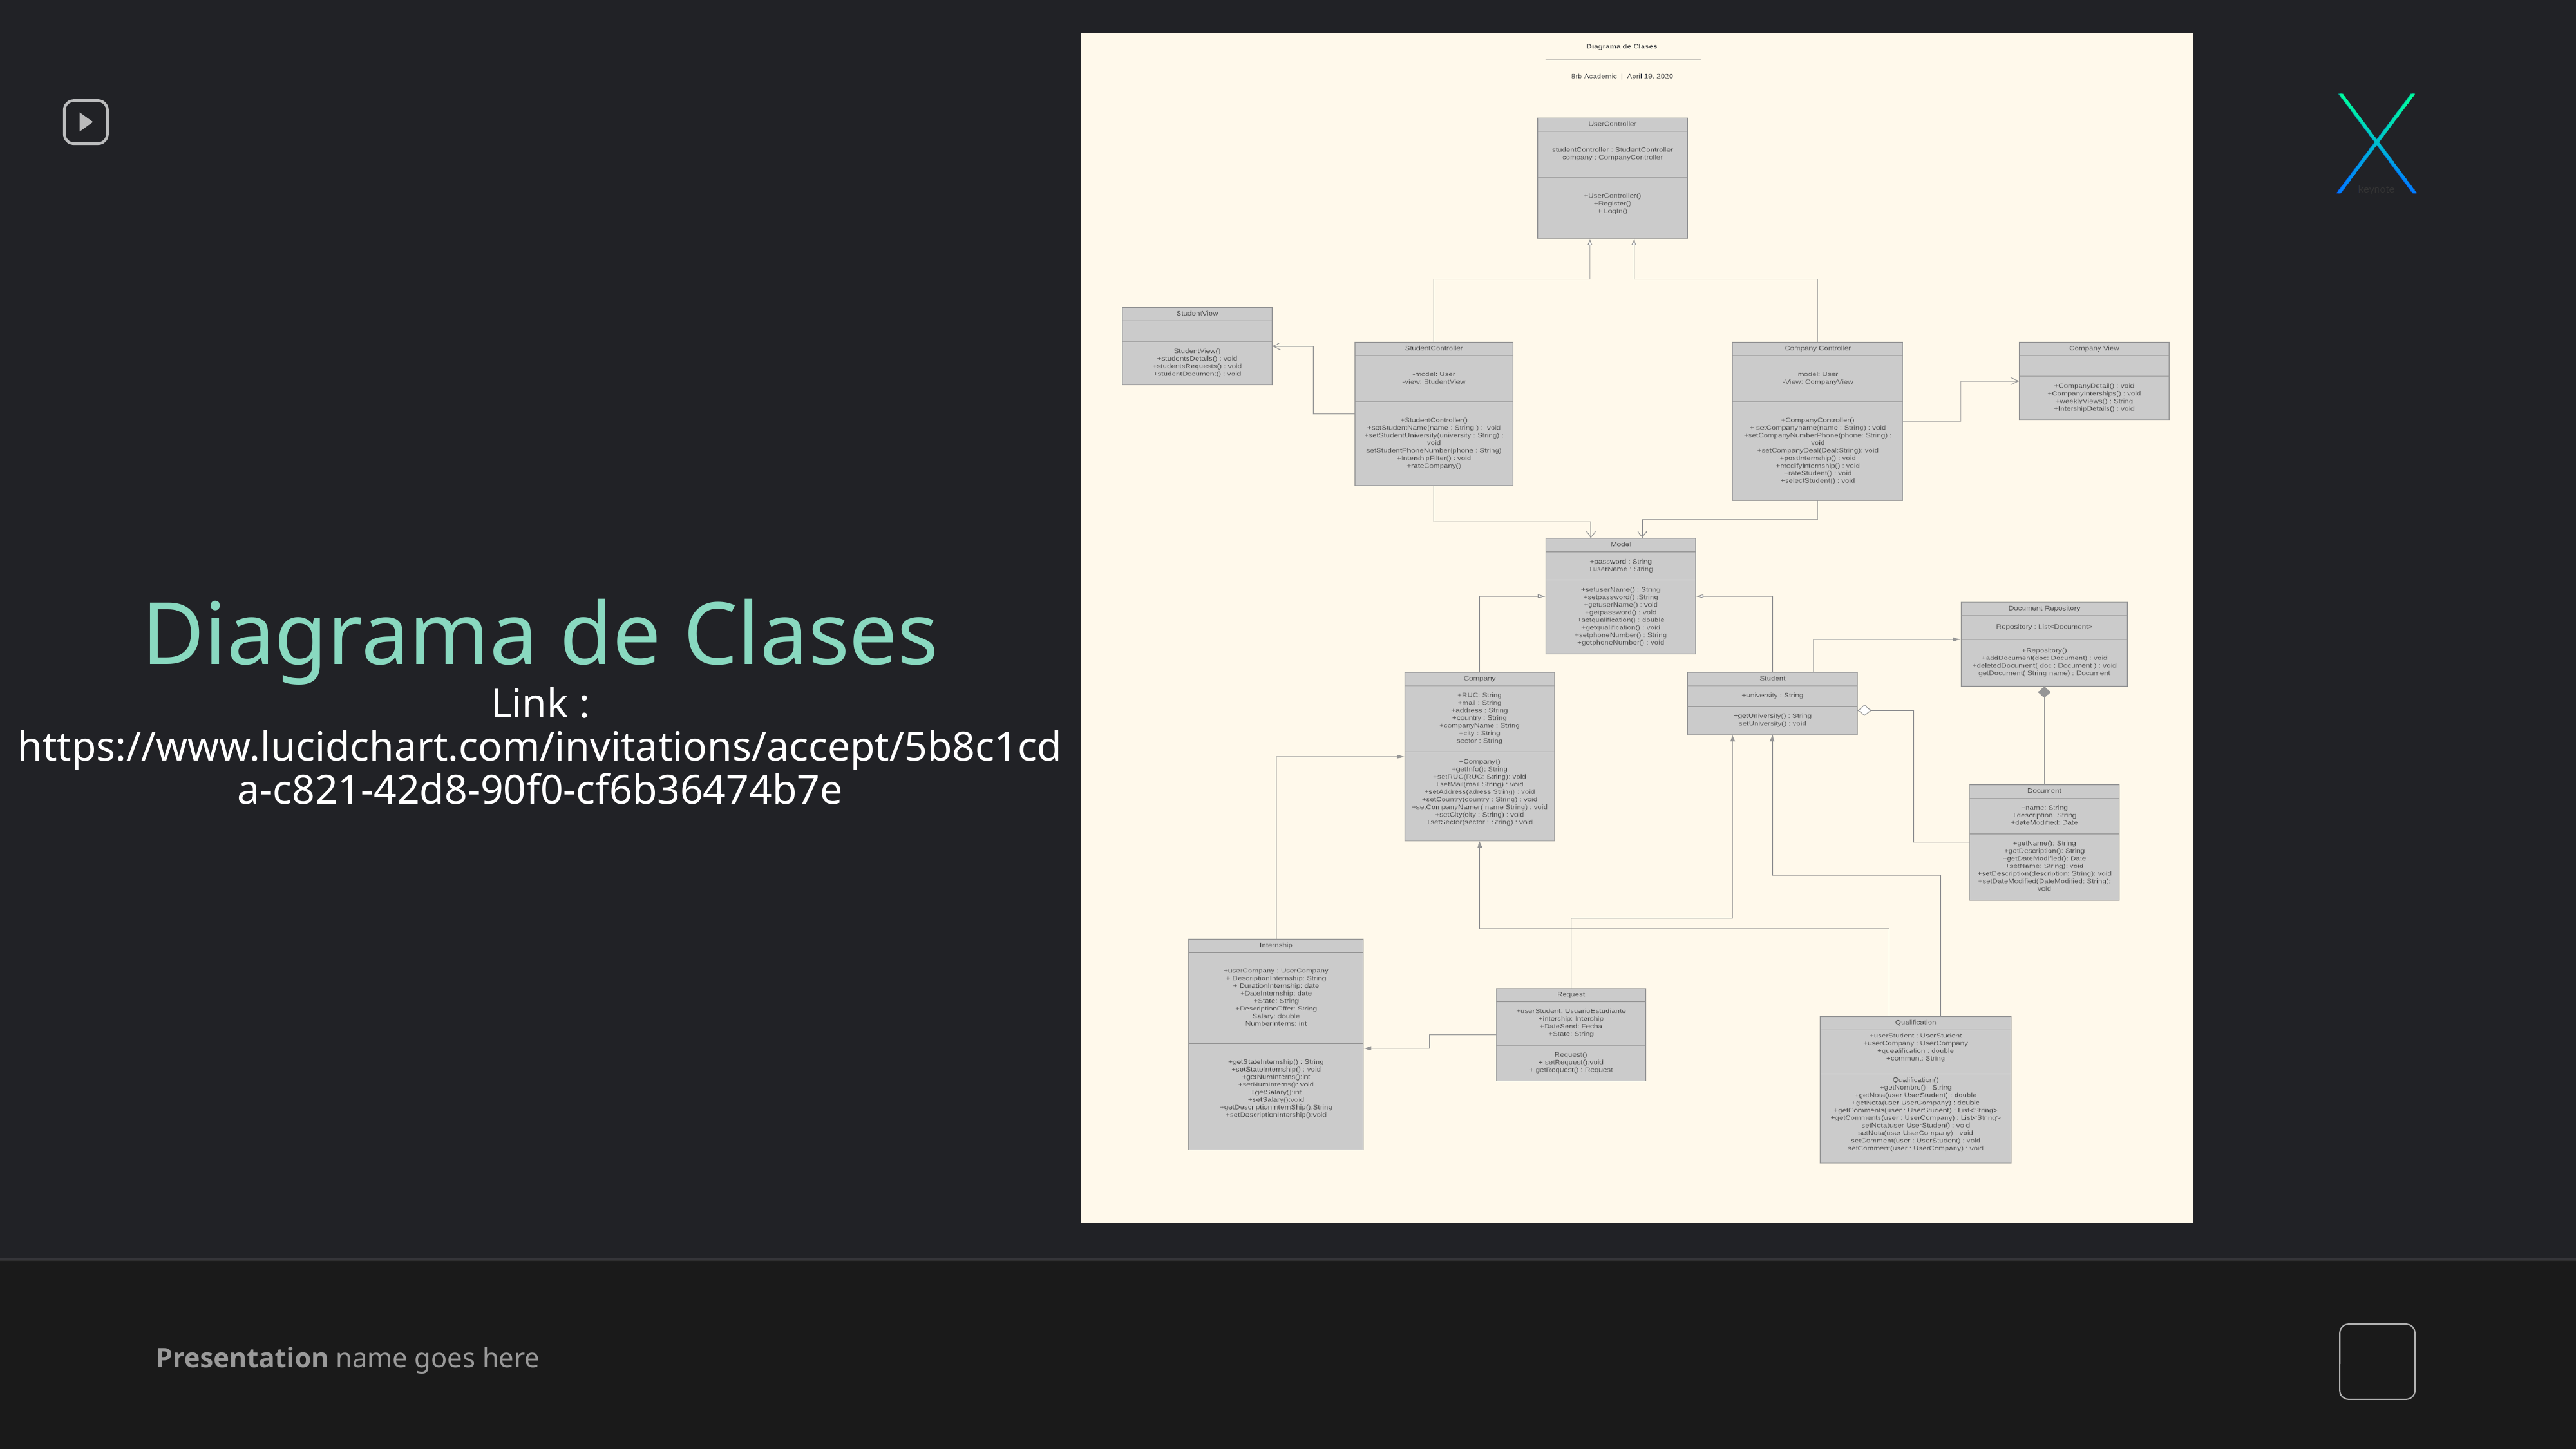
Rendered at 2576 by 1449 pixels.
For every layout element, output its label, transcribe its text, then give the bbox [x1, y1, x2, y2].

picture [2336, 93, 2417, 194]
title Diagrama de Clases Link : https://www.lucidchart.com/invitations/accept/5b8c1cda-c821-42d8-90f0-cf6b36474b7e [0, 580, 1077, 822]
picture [1081, 33, 2193, 1223]
